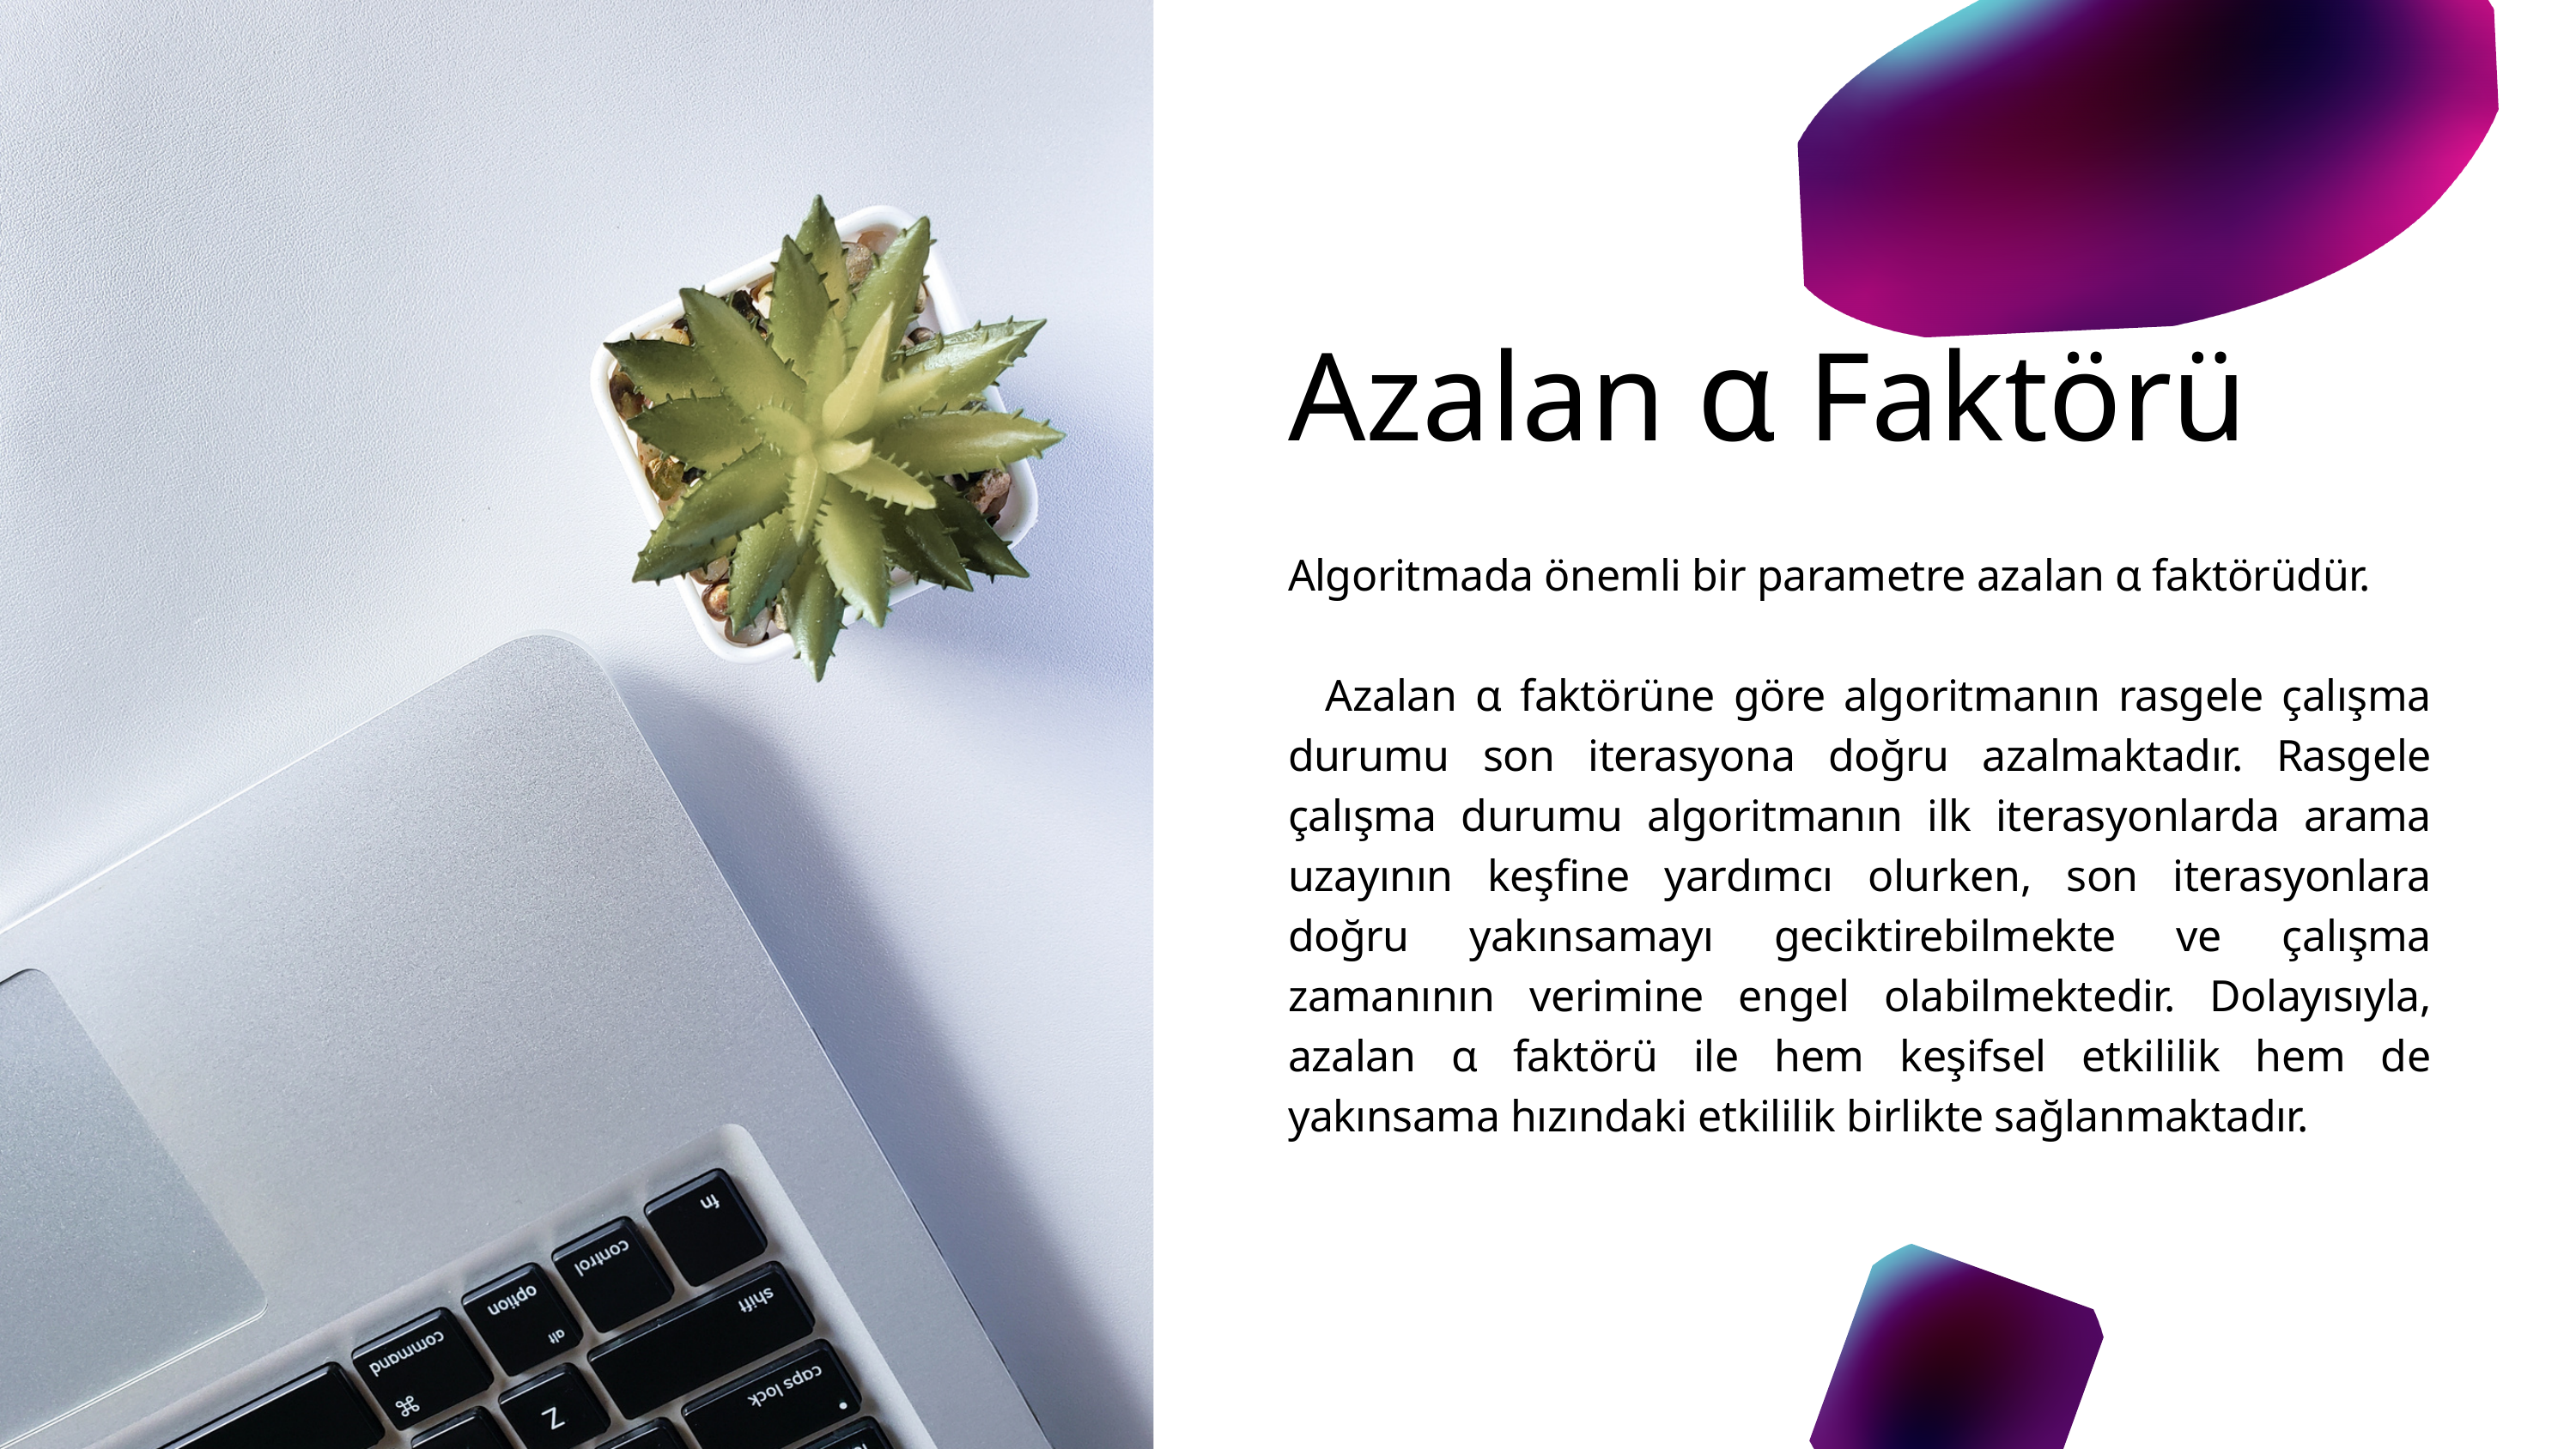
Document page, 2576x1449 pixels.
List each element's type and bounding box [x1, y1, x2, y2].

text_box [0, 0, 1154, 1449]
text_box [1806, 1234, 2111, 1449]
text_box [1287, 323, 2547, 1127]
text_box [1790, 0, 2508, 321]
